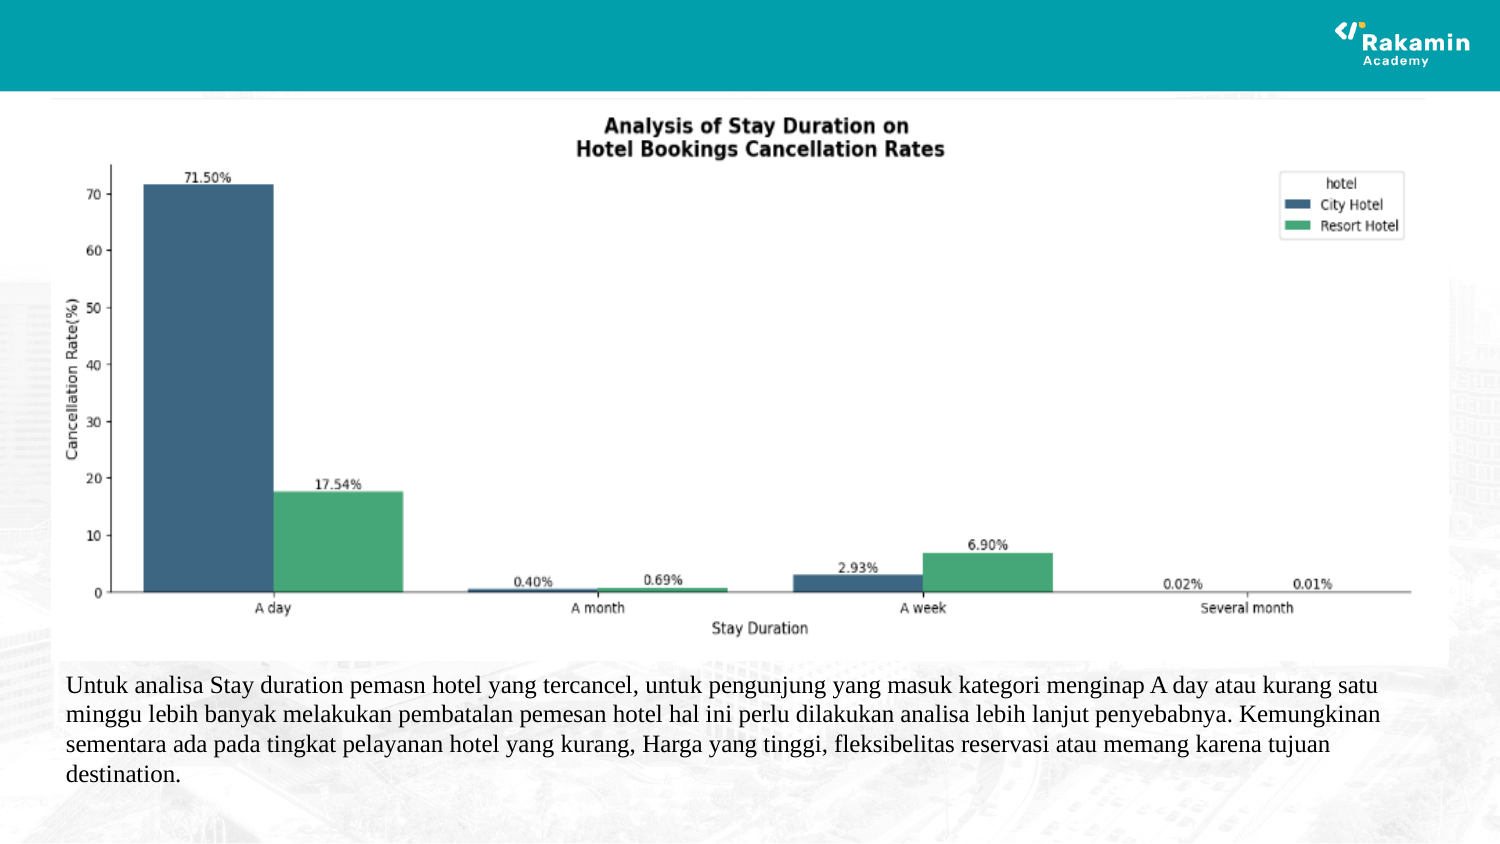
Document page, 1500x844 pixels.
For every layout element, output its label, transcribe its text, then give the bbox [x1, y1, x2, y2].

text_box Untuk analisa Stay duration pemasn hotel yang tercancel, untuk pengunjung yang masuk kategori menginap A day atau kurang satu minggu lebih banyak melakukan pembatalan pemesan hotel hal ini perlu dilakukan analisa lebih lanjut penyebabnya. Kemungkinan sementara ada pada tingkat pelayanan hotel yang kurang, Harga yang tinggi, fleksibelitas reservasi atau memang karena tujuan destination. [51, 668, 1449, 796]
picture [0, 0, 1500, 844]
